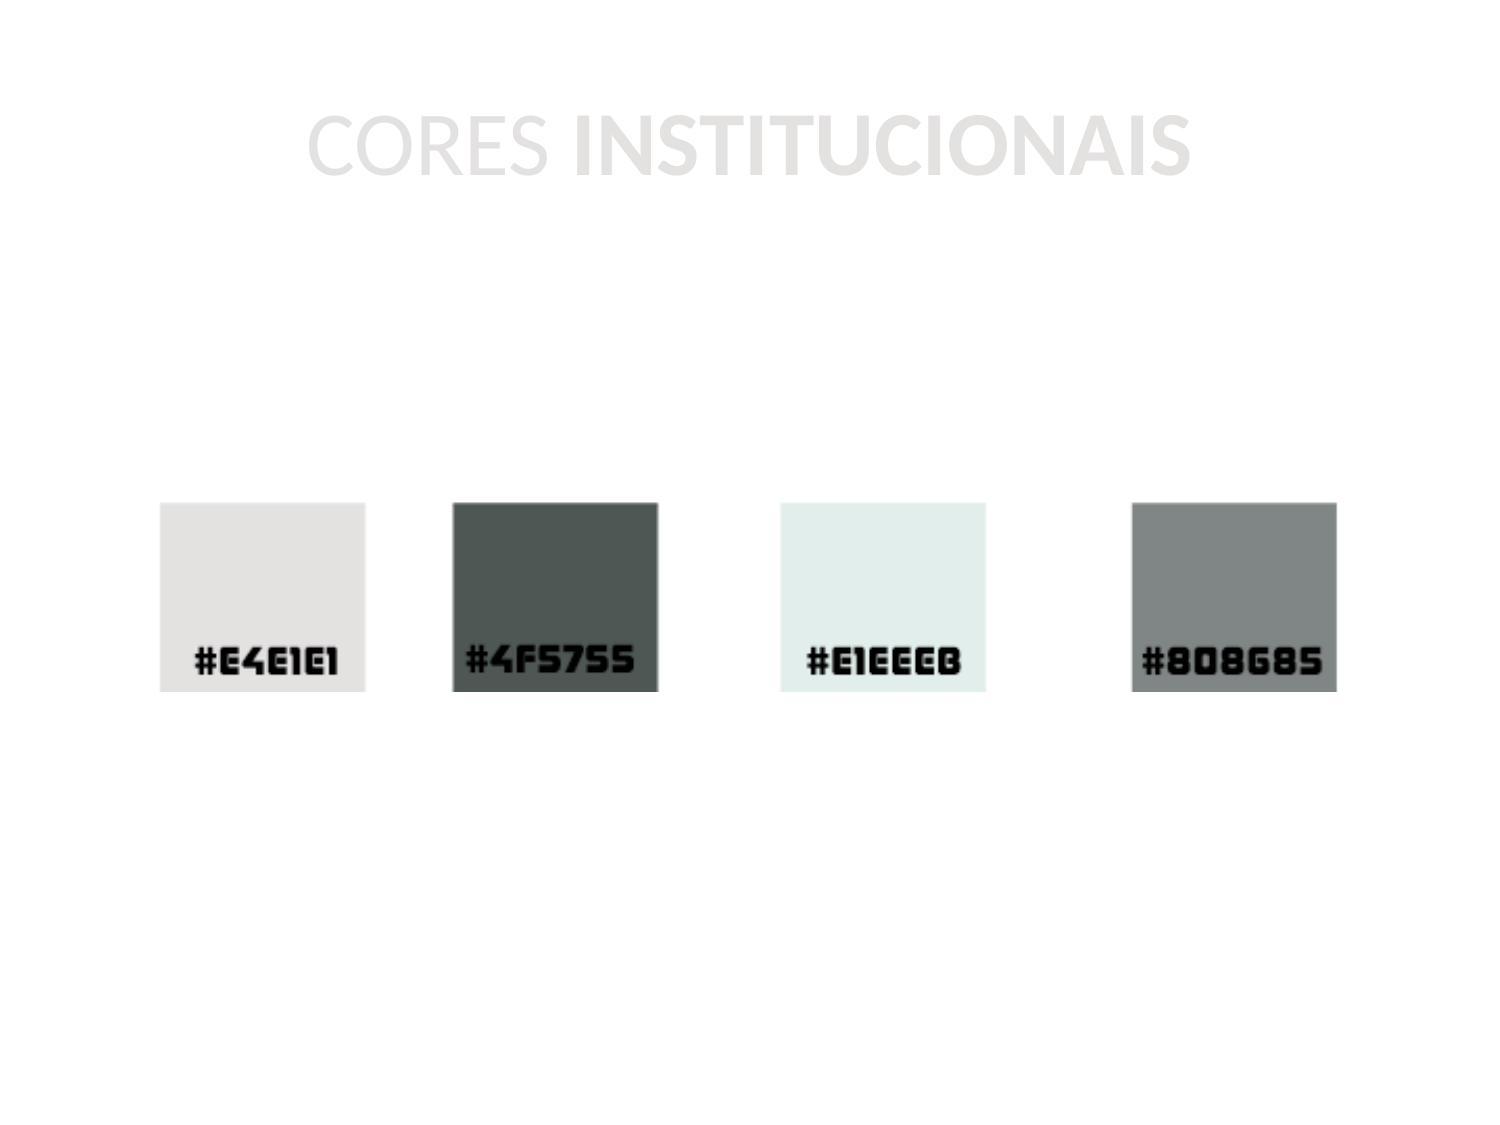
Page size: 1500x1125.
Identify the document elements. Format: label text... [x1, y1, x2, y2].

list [98, 501, 1402, 692]
title CORES INSTITUCIONAIS [75, 45, 1425, 233]
